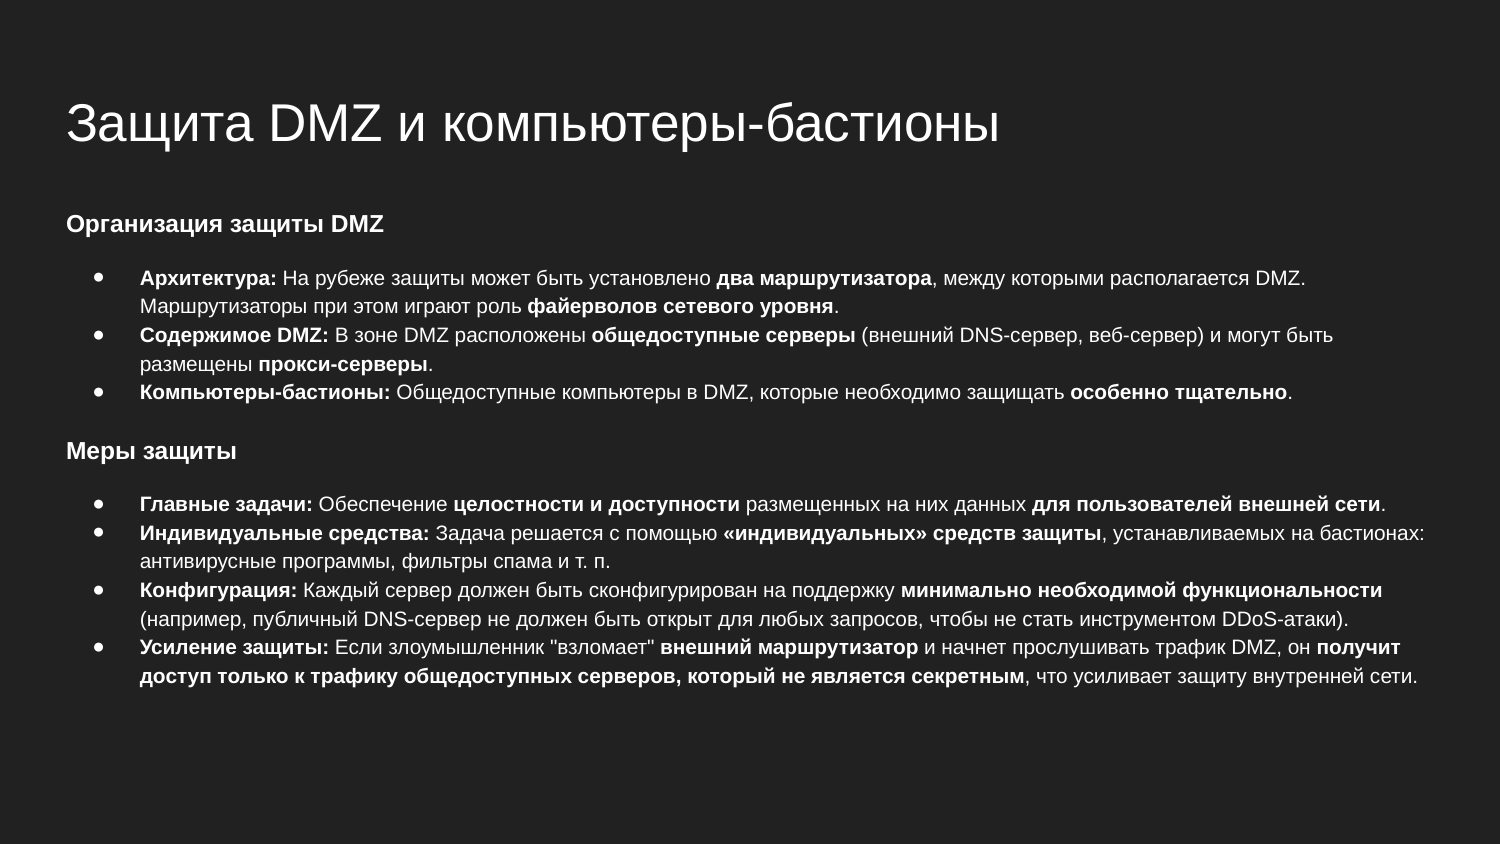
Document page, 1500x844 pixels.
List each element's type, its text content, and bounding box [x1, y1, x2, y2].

list Организация защиты DMZ Архитектура: На рубеже защиты может быть установлено два маршрутизатора, между которыми располагается DMZ. Маршрутизаторы при этом играют роль файерволов сетевого уровня. Содержимое DMZ: В зоне DMZ расположены общедоступные серверы (внешний DNS-сервер, веб-сервер) и могут быть размещены прокси-серверы. Компьютеры-бастионы: Общедоступные компьютеры в DMZ, которые необходимо защищать особенно тщательно. Меры защиты Главные задачи: Обеспечение целостности и доступности размещенных на них данных для пользователей внешней сети. Индивидуальные средства: Задача решается с помощью «индивидуальных» средств защиты, устанавливаемых на бастионах: антивирусные программы, фильтры спама и т. п. Конфигурация: Каждый сервер должен быть сконфигурирован на поддержку минимально необходимой функциональности (например, публичный DNS-сервер не должен быть открыт для любых запросов, чтобы не стать инструментом DDoS-атаки). Усиление защиты: Если злоумышленник "взломает" внешний маршрутизатор и начнет прослушивать трафик DMZ, он получит доступ только к трафику общедоступных серверов, который не является секретным, что усиливает защиту внутренней сети. [51, 189, 1449, 750]
title Защита DMZ и компьютеры-бастионы [51, 72, 1449, 167]
